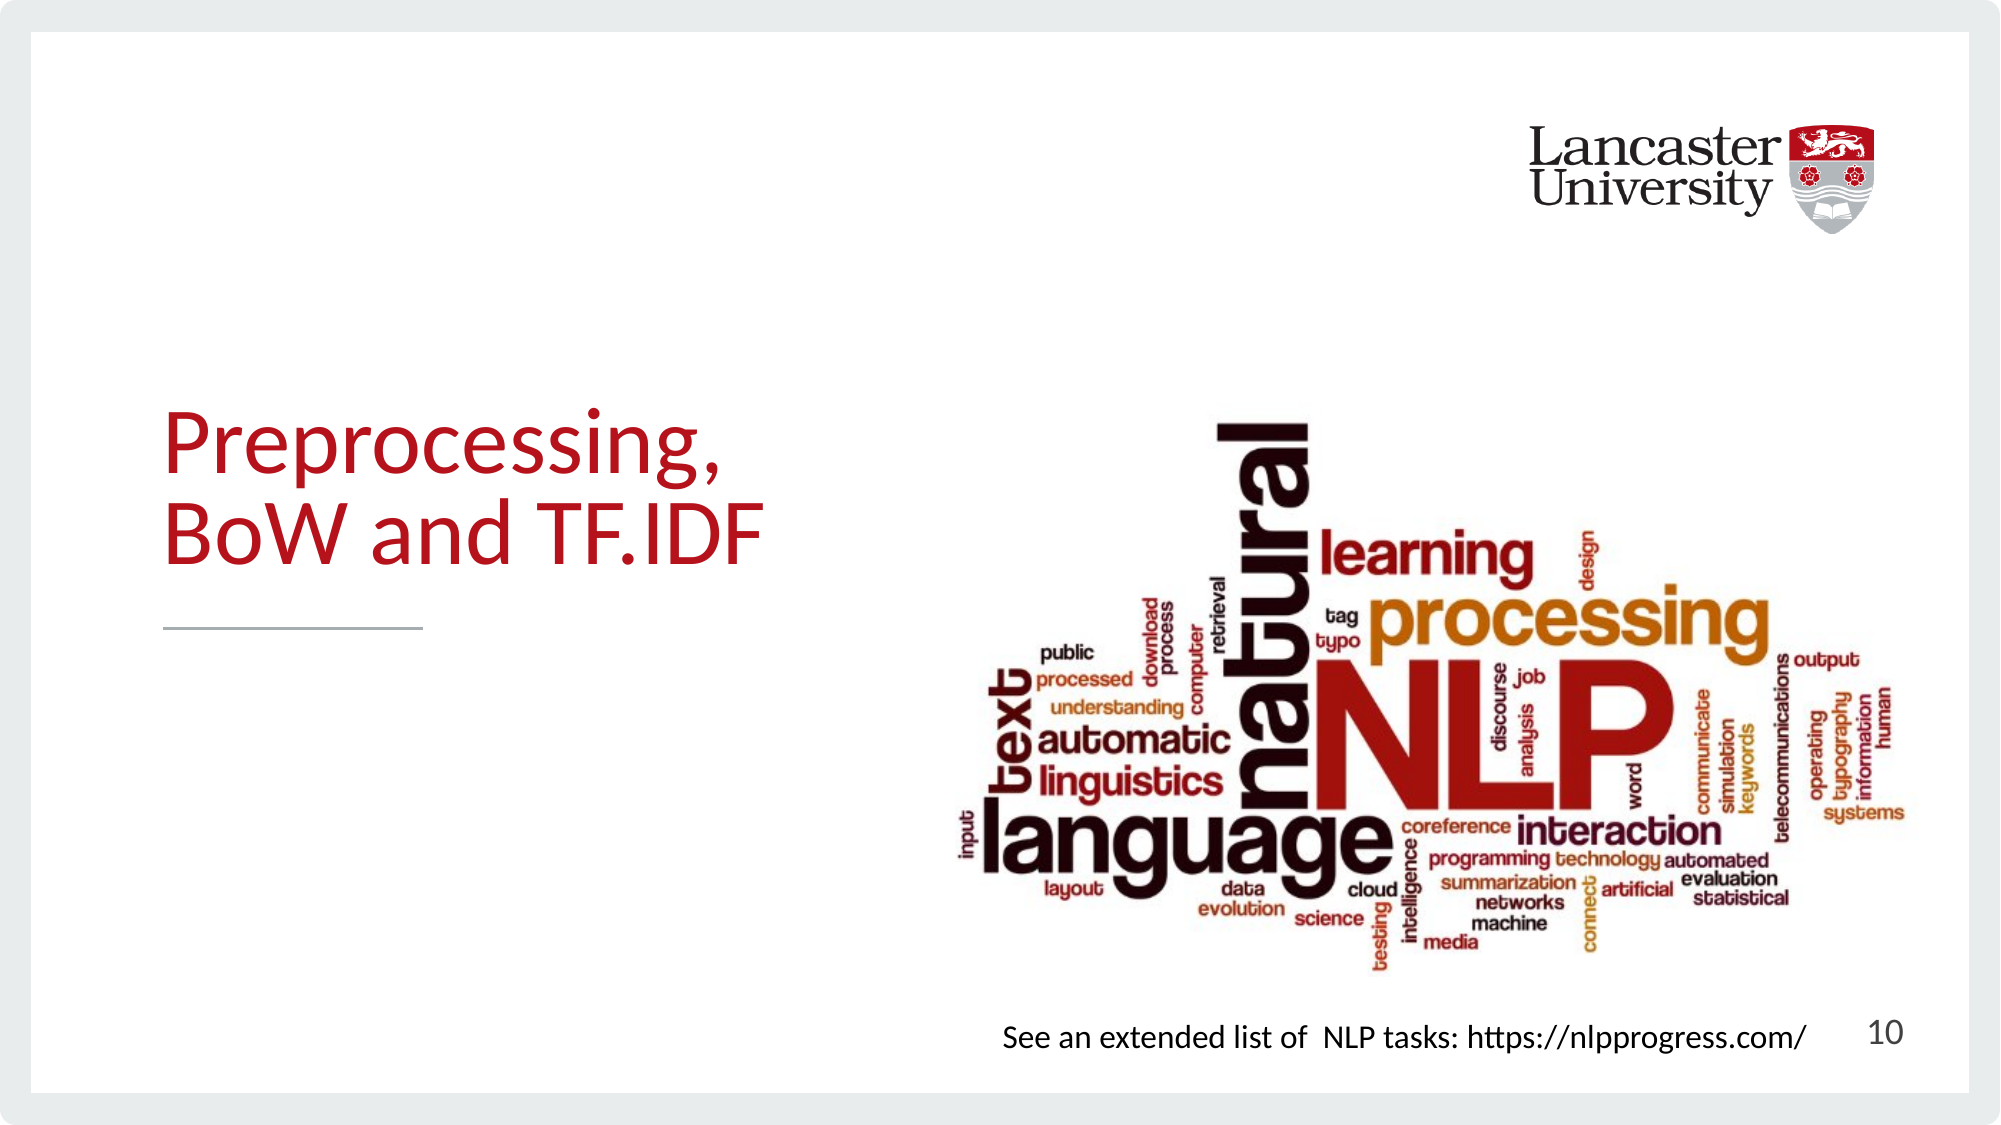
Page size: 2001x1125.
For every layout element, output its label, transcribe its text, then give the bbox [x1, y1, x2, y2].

title Preprocessing, BoW and TF.IDF [147, 361, 1199, 592]
text_box See an extended list of NLP tasks: https://nlpprogress.com/ [987, 1007, 1823, 1063]
slide_number 10 [1468, 999, 1919, 1060]
picture [933, 403, 1932, 977]
